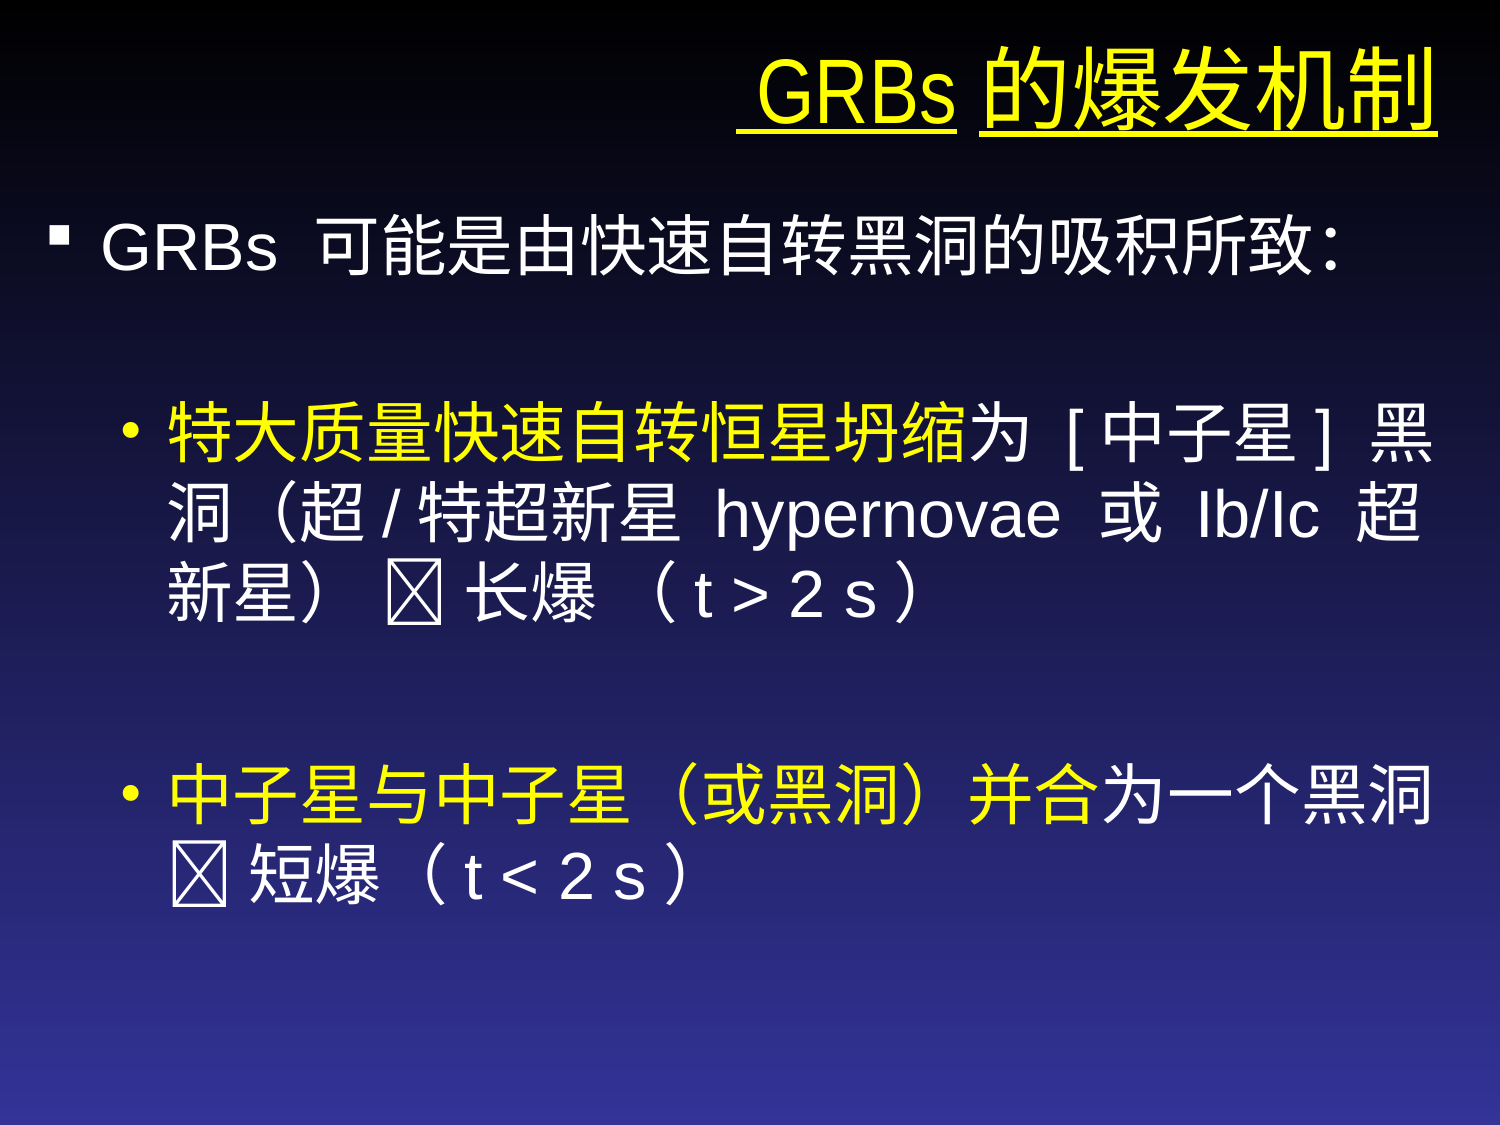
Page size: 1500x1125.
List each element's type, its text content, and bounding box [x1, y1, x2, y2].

list GRBs 可能是由快速自转黑洞的吸积所致： 特大质量快速自转恒星坍缩为 [中子星] 黑洞（超/特超新星 hypernovae 或 Ib/Ic 超新星）  长爆 （t > 2 s） 中子星与中子星（或黑洞）并合为一个黑洞  短爆（t < 2 s） [29, 196, 1467, 1024]
title GRBs的爆发机制 [53, 31, 1454, 144]
